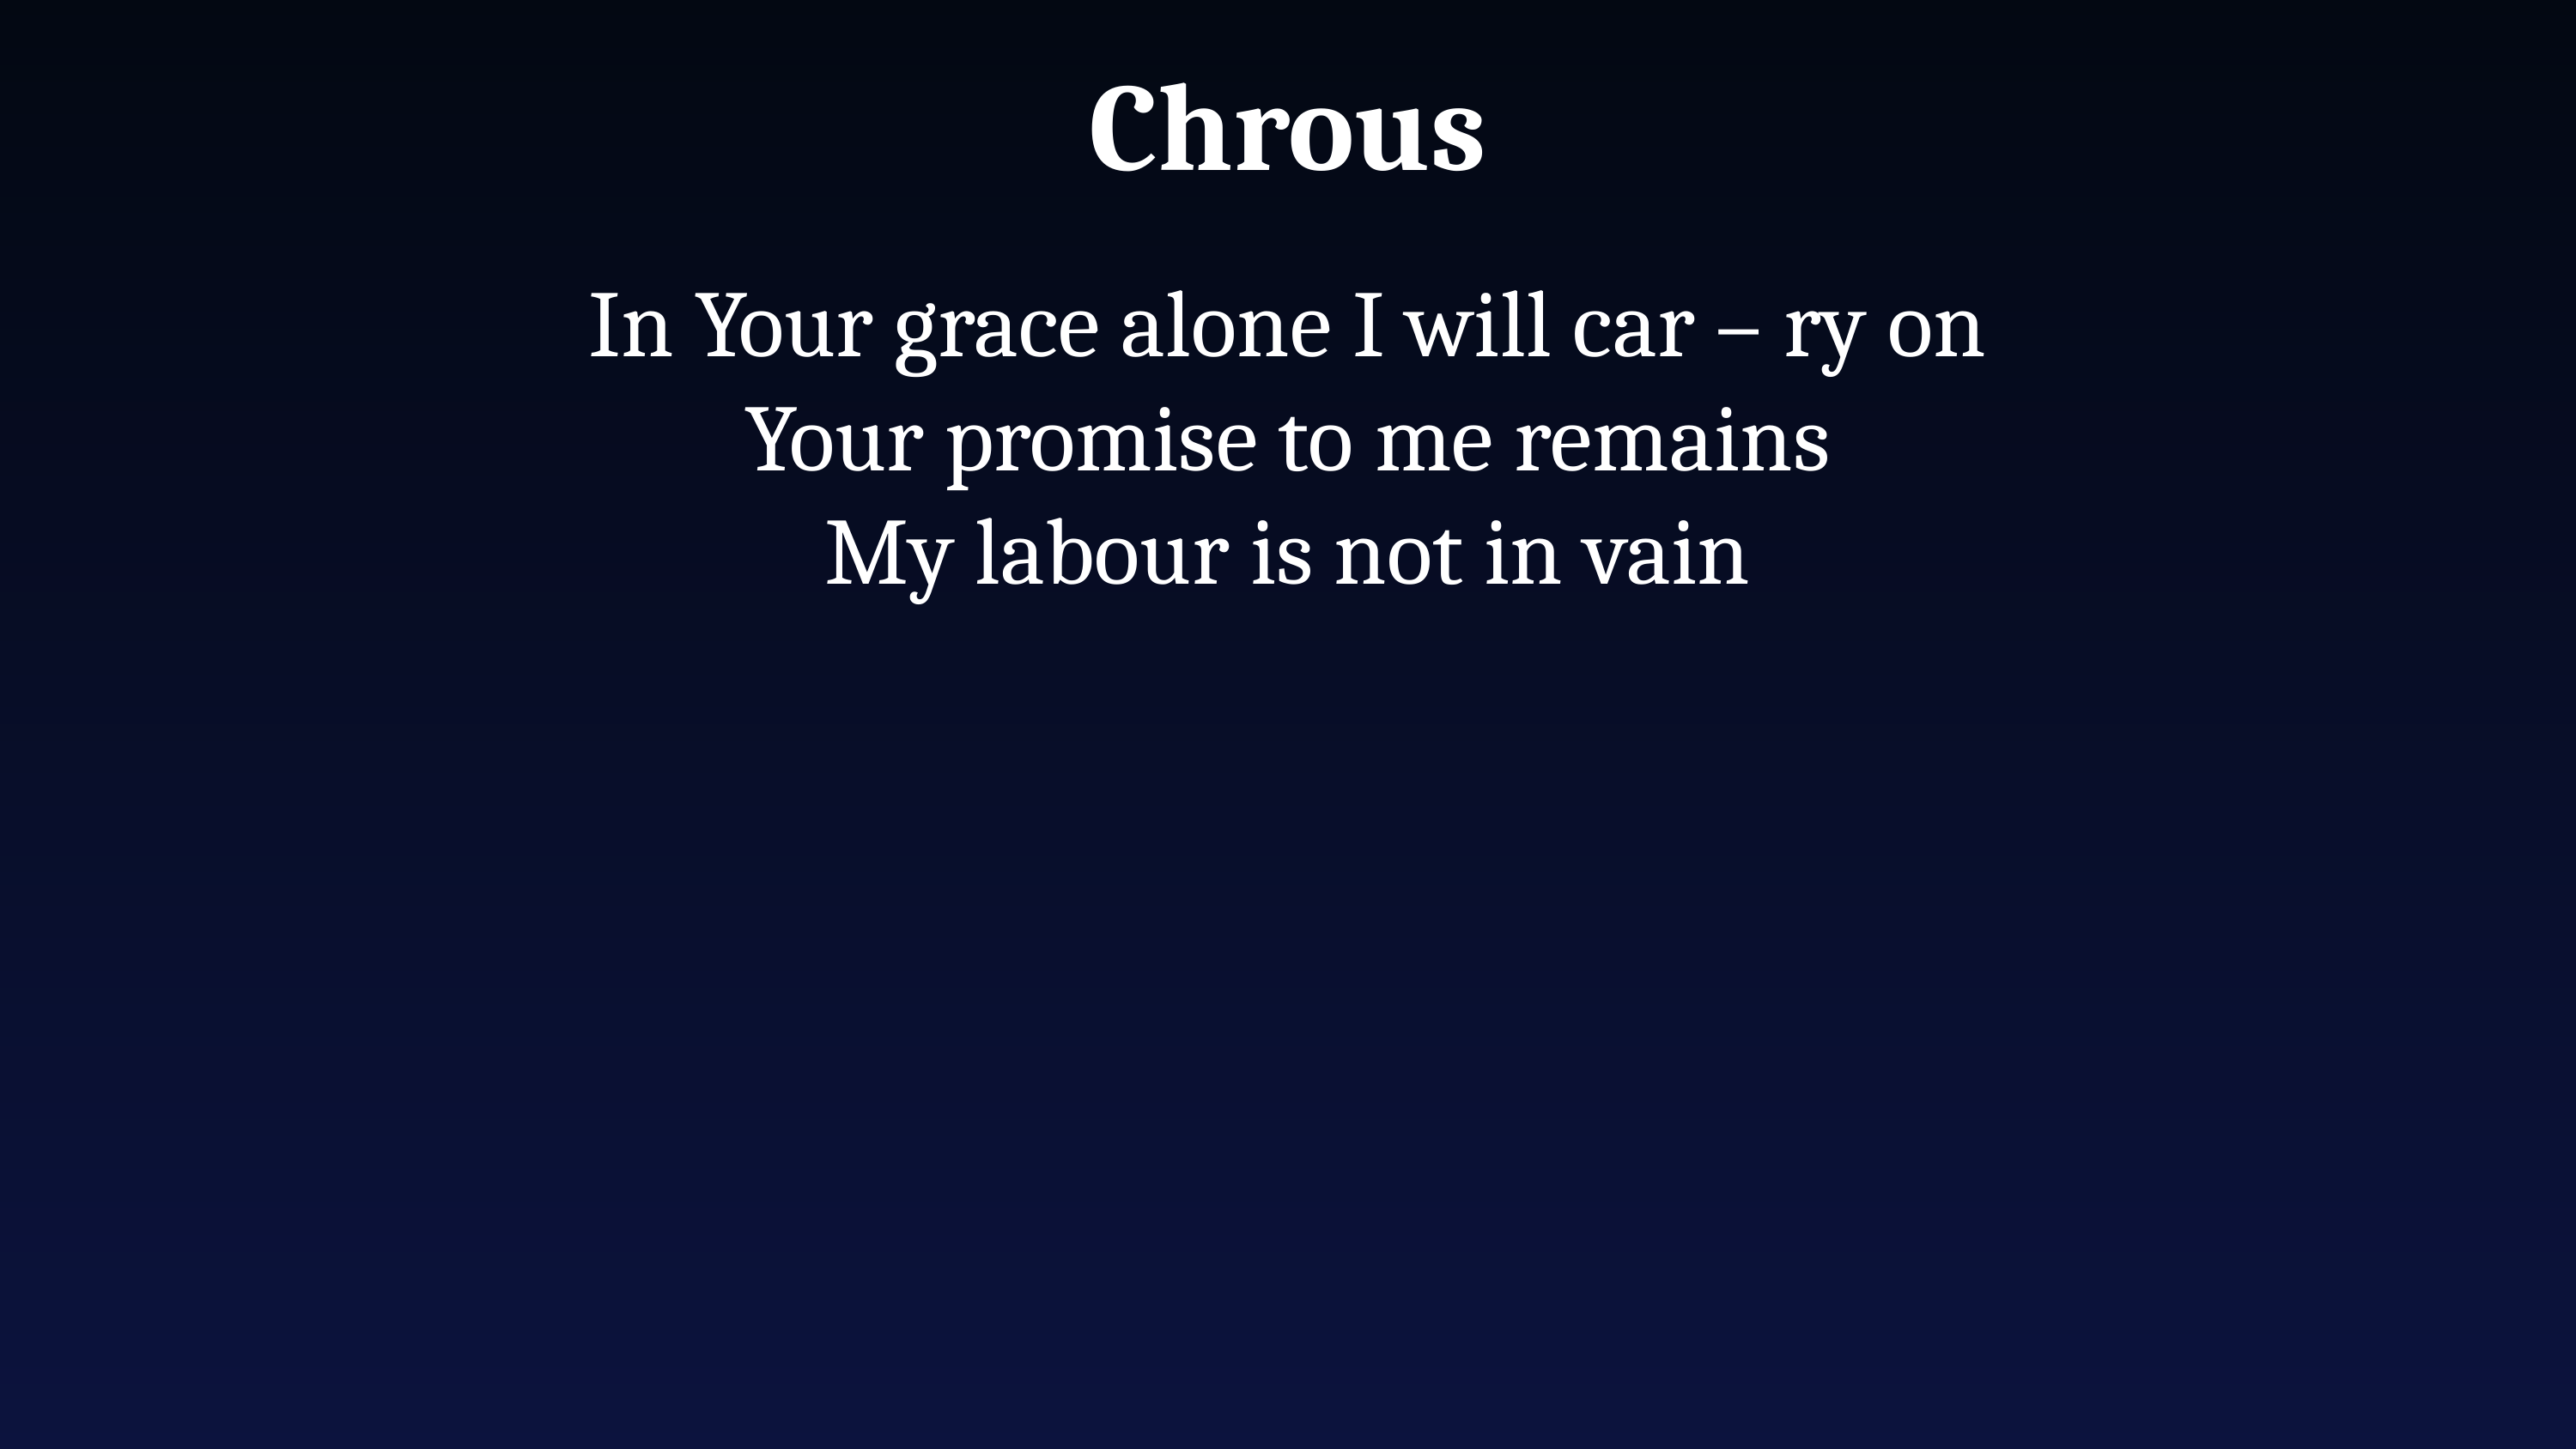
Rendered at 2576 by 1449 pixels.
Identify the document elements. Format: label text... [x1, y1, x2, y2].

text_box In Your grace alone I will car – ry on Your promise to me remains My labour is not in vain [128, 256, 2447, 724]
text_box Chrous [128, 38, 2447, 202]
